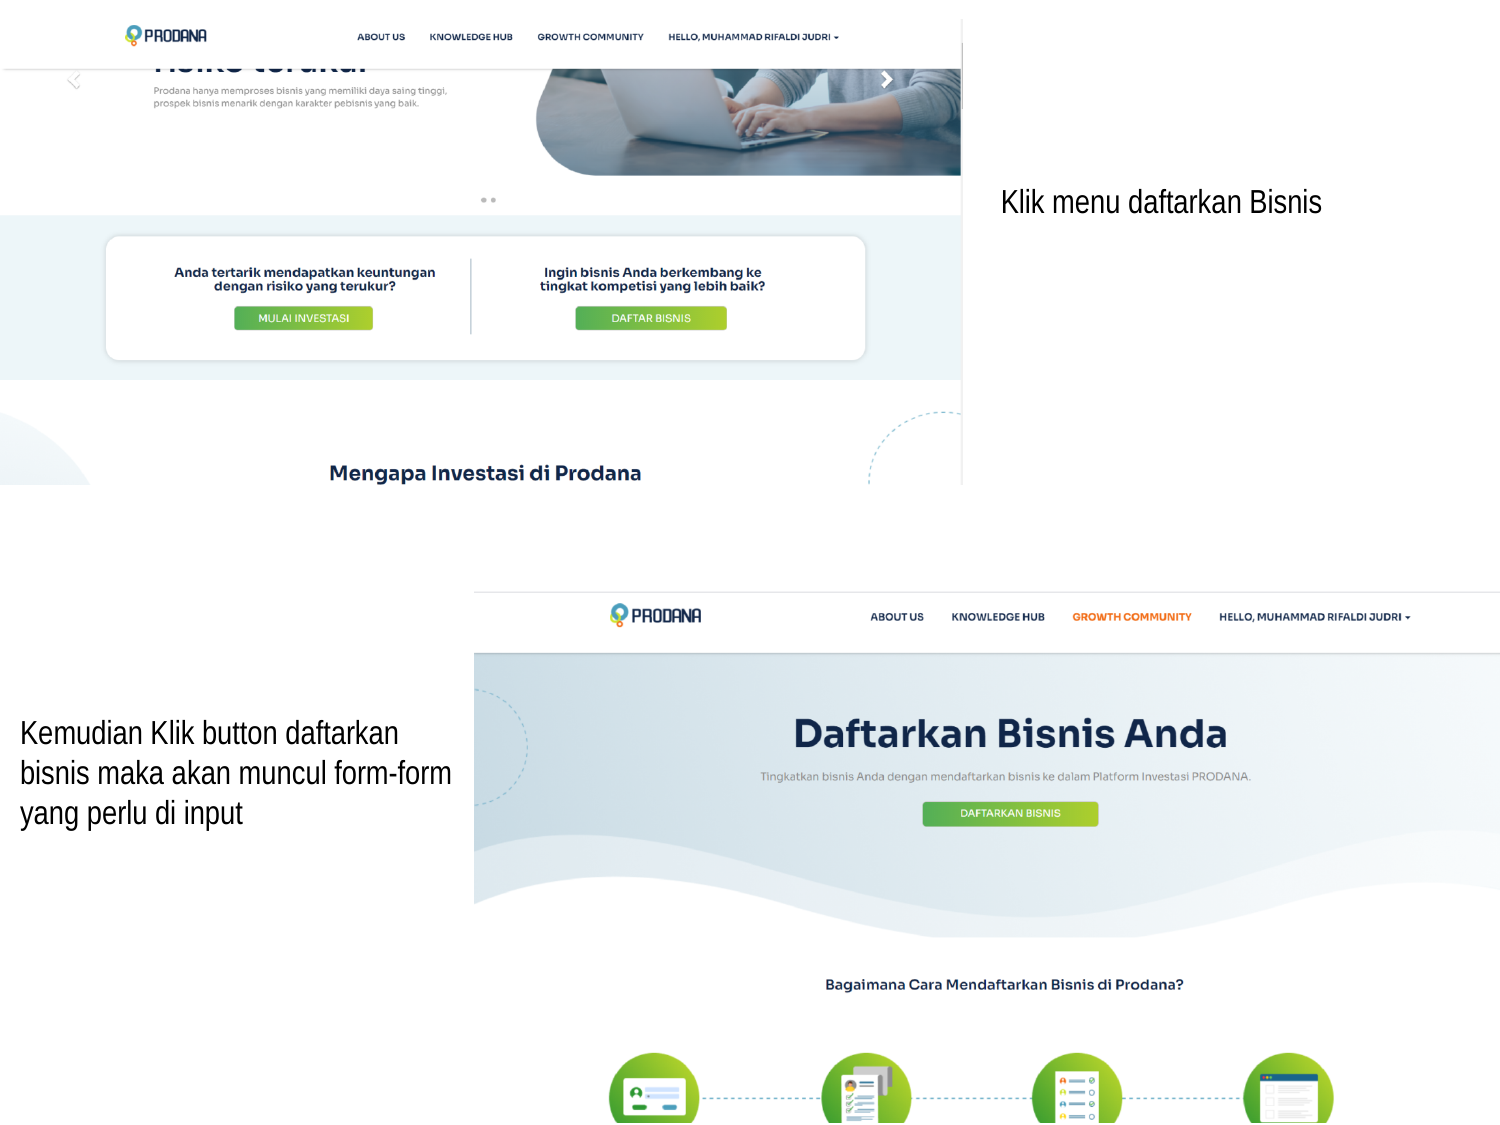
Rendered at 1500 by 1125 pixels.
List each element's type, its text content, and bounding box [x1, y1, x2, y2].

text_box Kemudian Klik button daftarkan bisnis maka akan muncul form-form yang perlu di input [5, 704, 469, 839]
text_box Klik menu daftarkan Bisnis [986, 172, 1500, 228]
picture [474, 590, 1500, 1123]
picture [0, 18, 963, 486]
